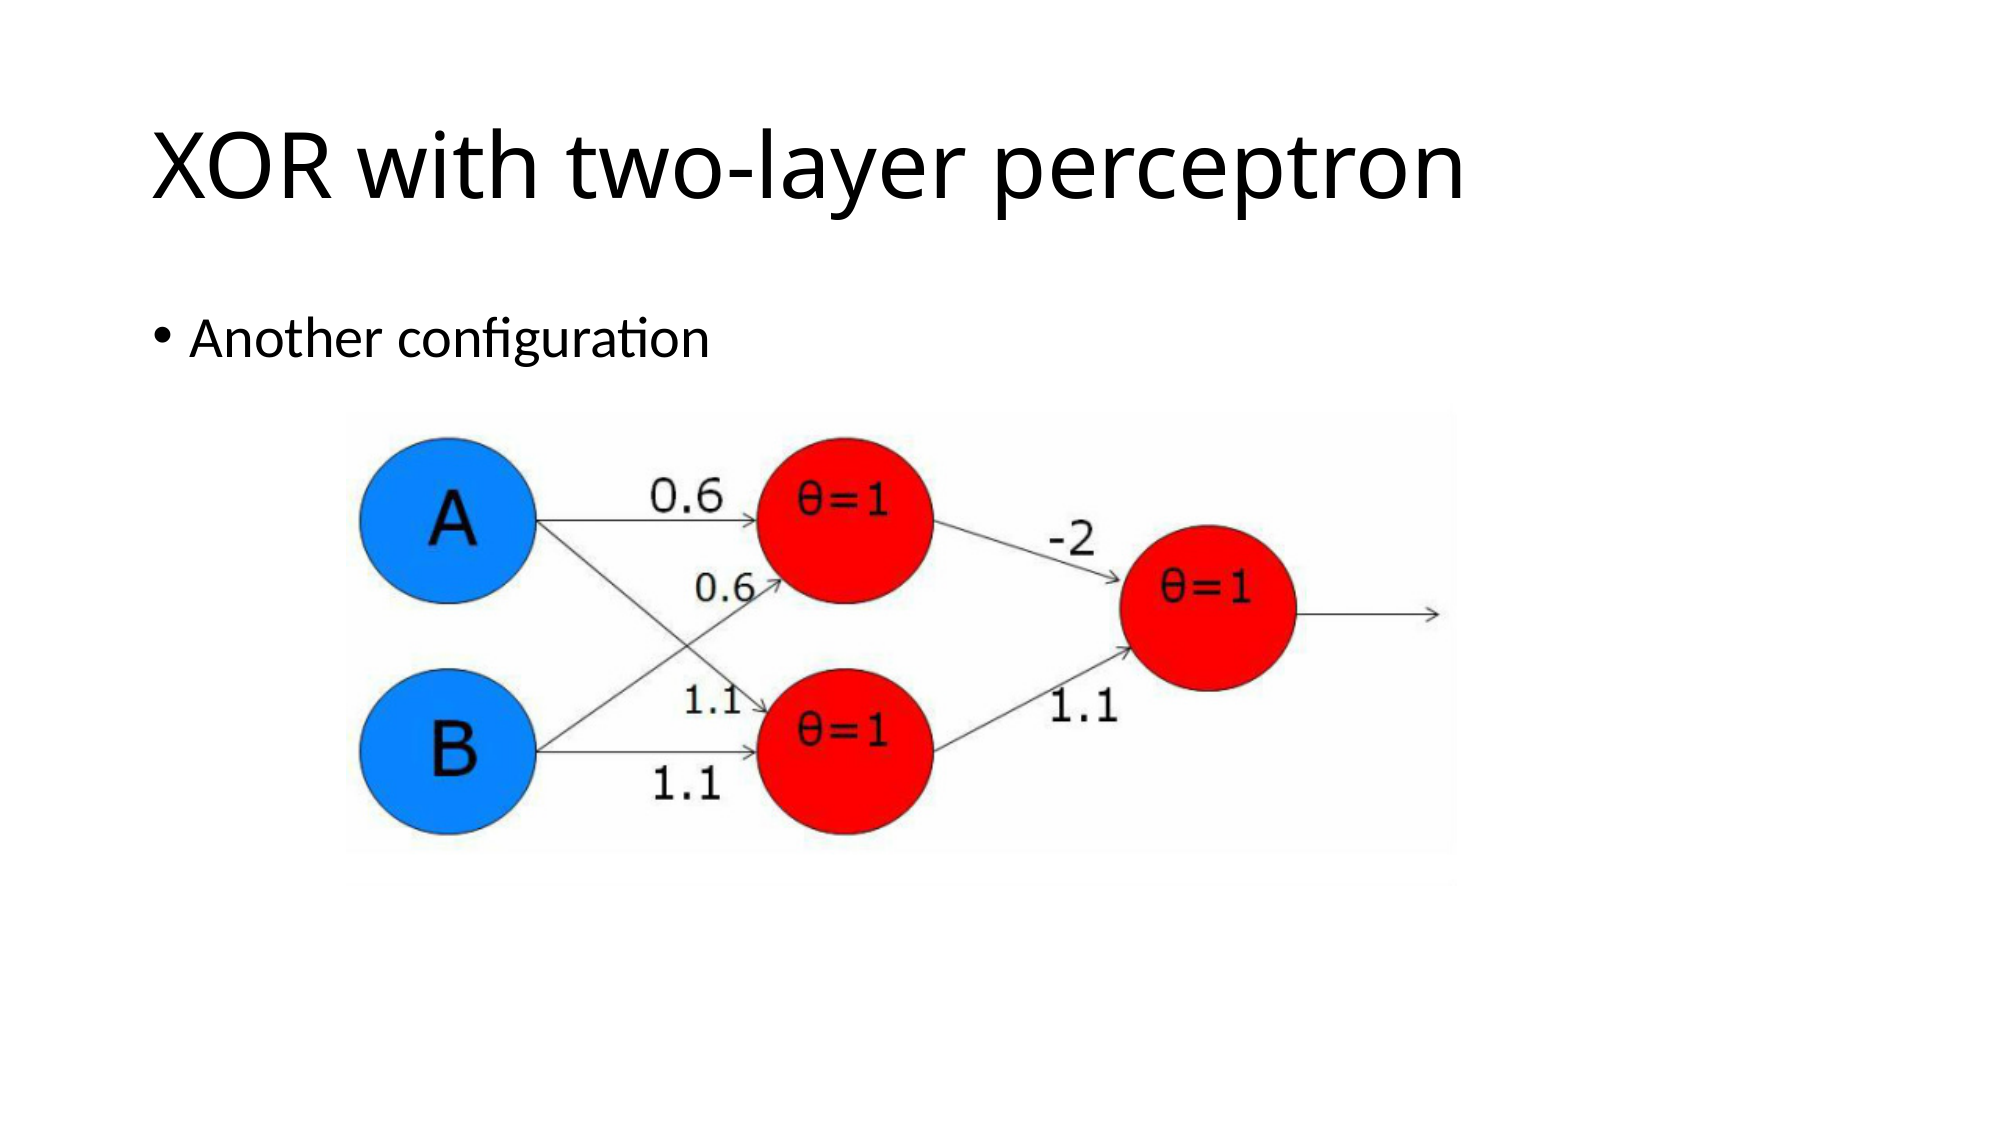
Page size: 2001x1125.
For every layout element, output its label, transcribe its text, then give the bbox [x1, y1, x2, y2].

title XOR with two-layer perceptron [137, 59, 1863, 278]
list Another configuration [137, 299, 1863, 1014]
picture [346, 379, 1457, 886]
